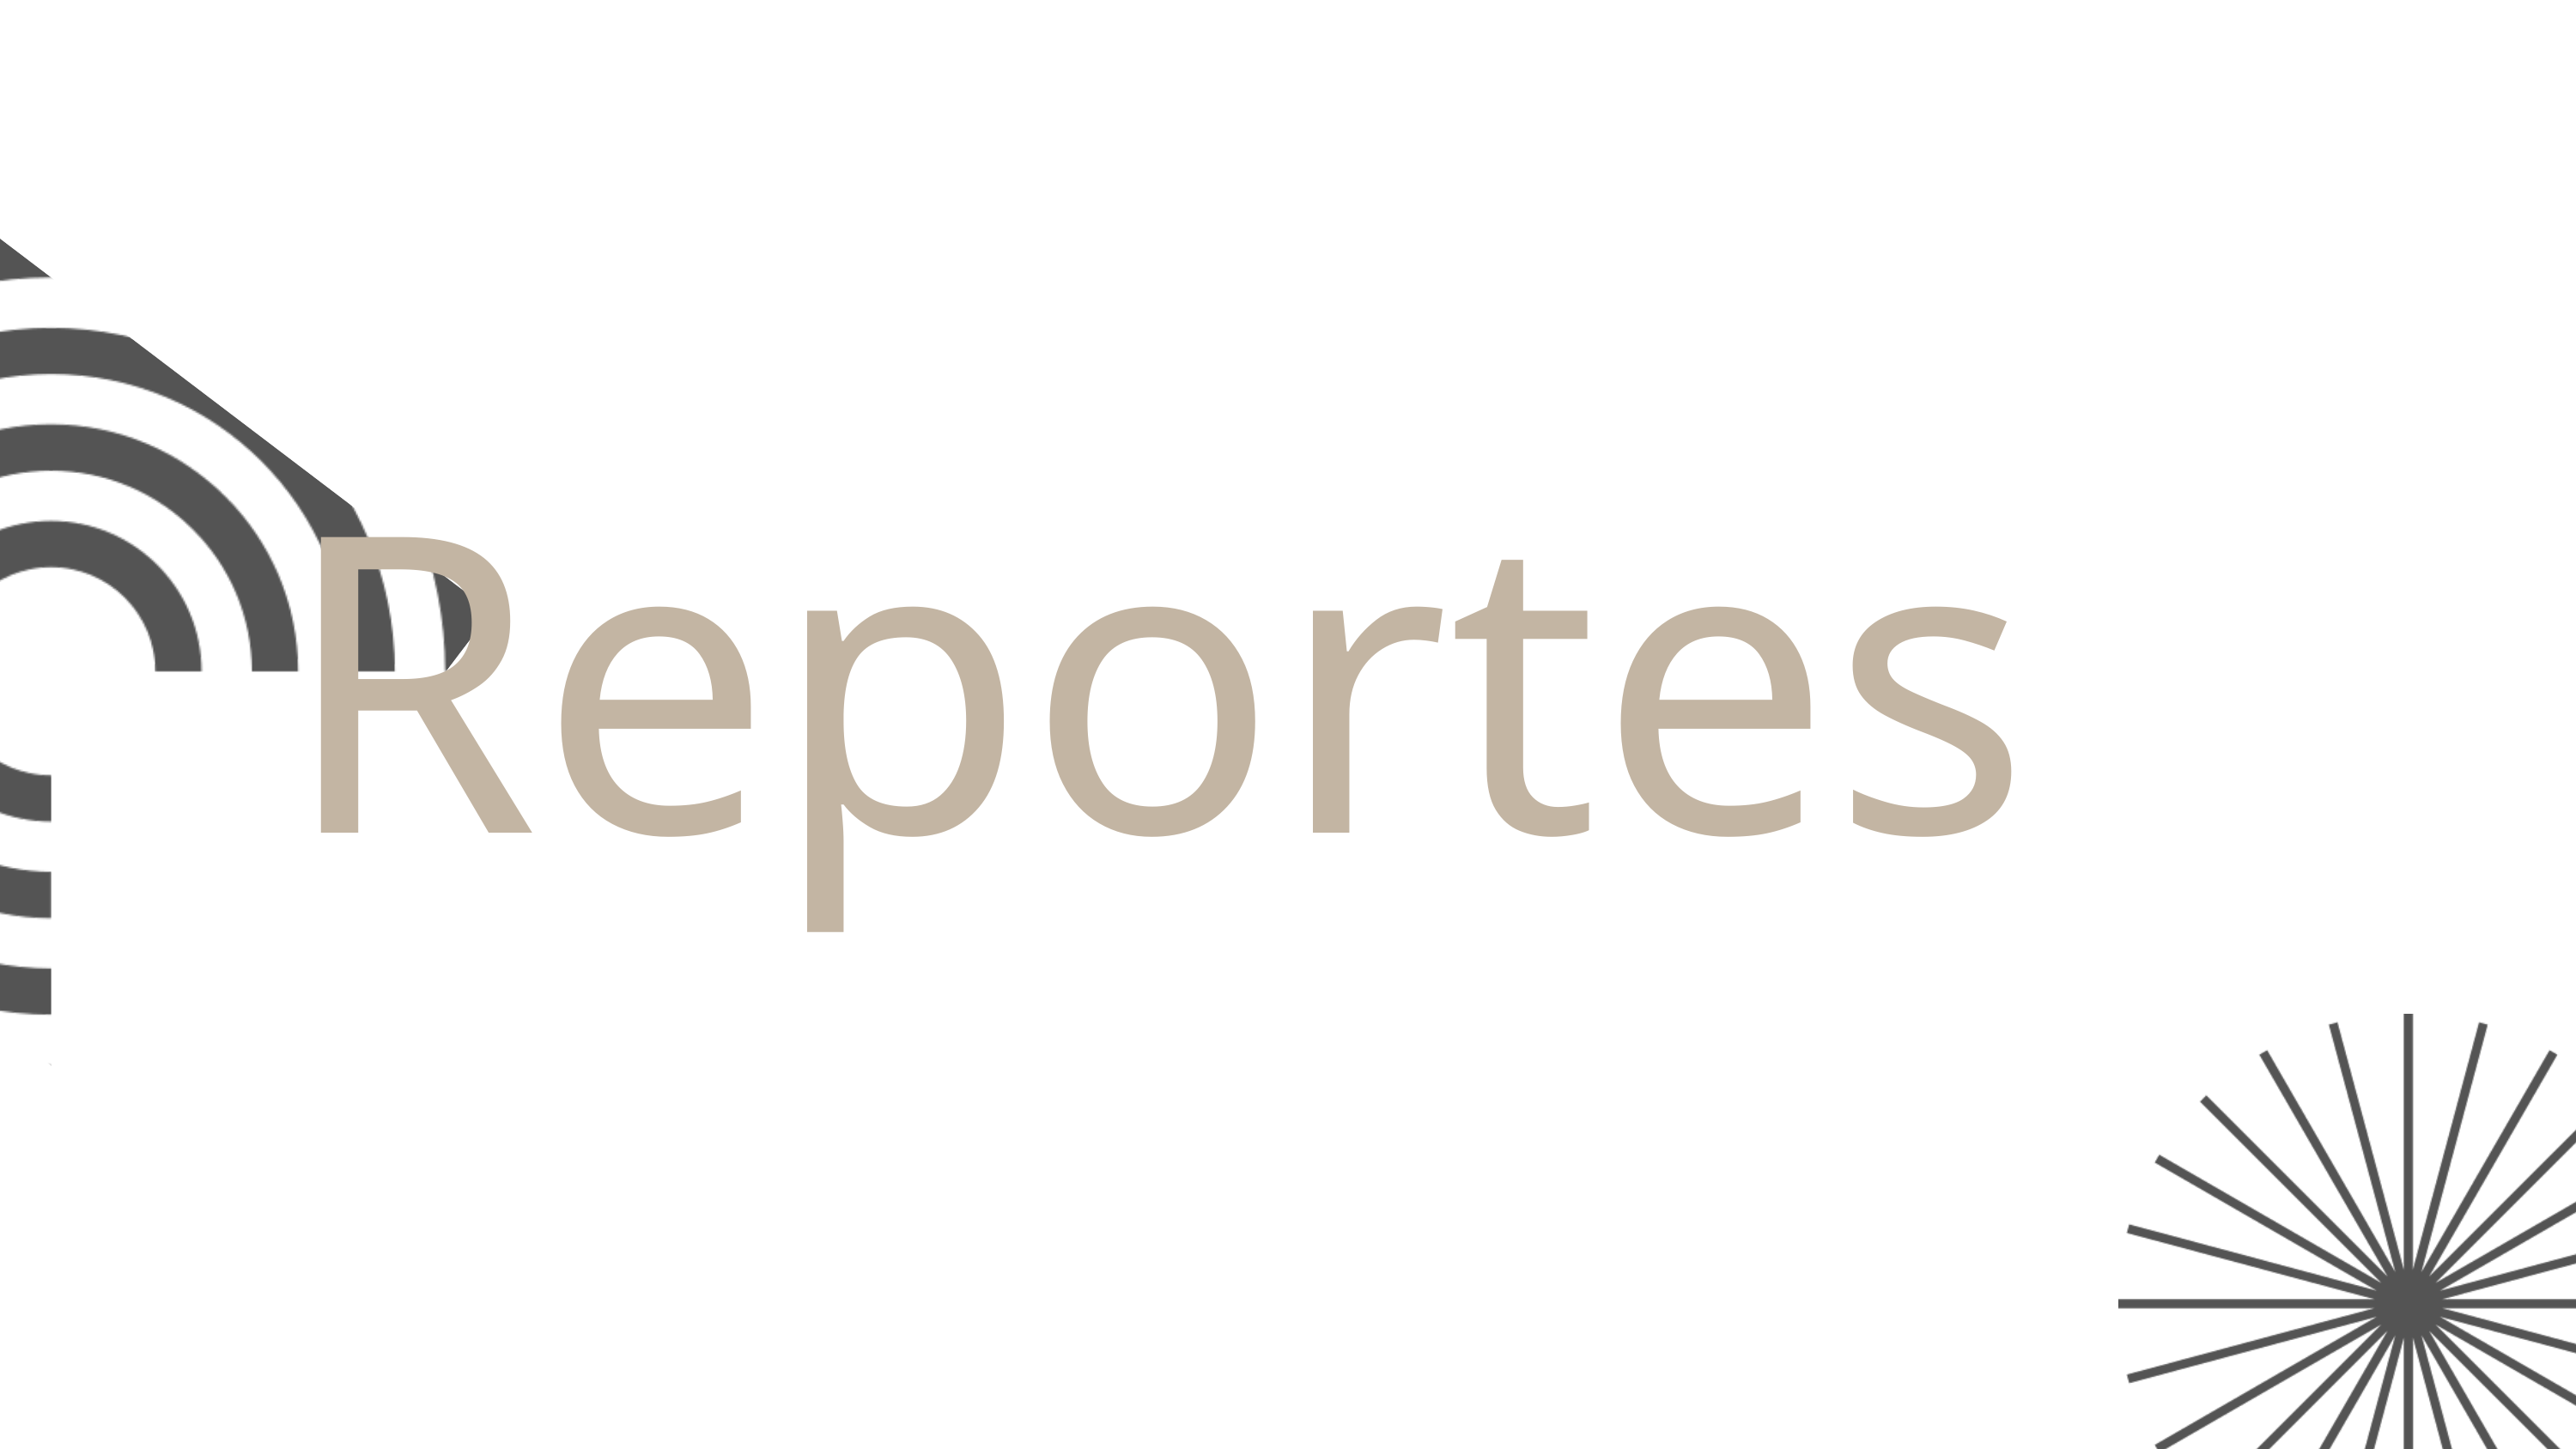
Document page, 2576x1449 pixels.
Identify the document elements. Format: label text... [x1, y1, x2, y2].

text_box Reportes [52, 336, 2260, 917]
text_box [2118, 1014, 2576, 1449]
text_box [0, 239, 260, 1112]
